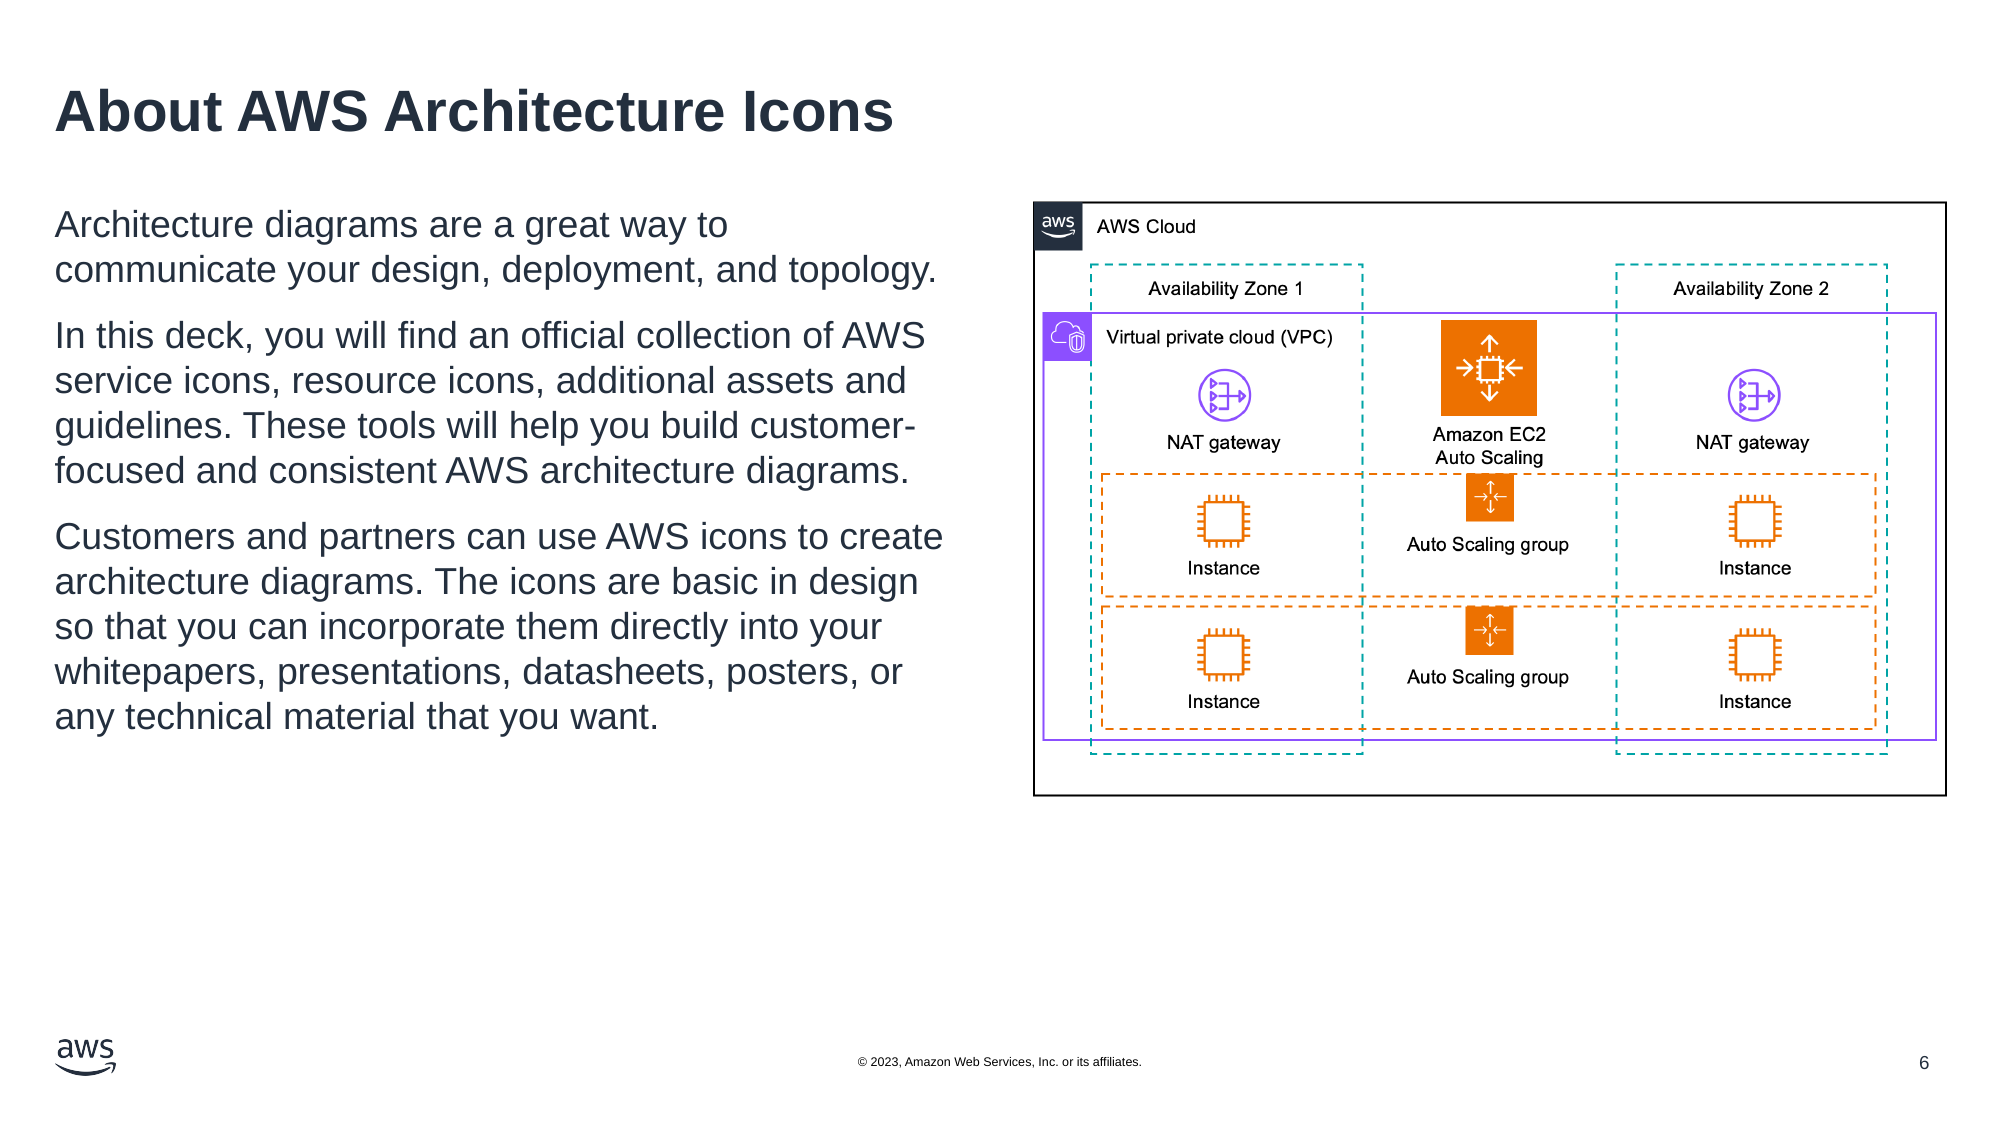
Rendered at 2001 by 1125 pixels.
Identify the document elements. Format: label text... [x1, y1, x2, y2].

picture [1027, 196, 1953, 803]
picture [55, 1039, 116, 1076]
slide_number 6 [1494, 1031, 1945, 1092]
list Architecture diagrams are a great way to communicate your design, deployment, and topology. In this deck, you will find an official collection of AWS service icons, resource icons, additional assets and guidelines. These tools will help you build customer-focused and consistent AWS architecture diagrams. Customers and partners can use AWS icons to create architecture diagrams. The icons are basic in design so that you can incorporate them directly into your whitepapers, presentations, datasheets, posters, or any technical material that you want. [39, 192, 970, 969]
title About AWS Architecture Icons [39, 59, 1961, 166]
footer © 2023, Amazon Web Services, Inc. or its affiliates. [662, 1031, 1338, 1092]
